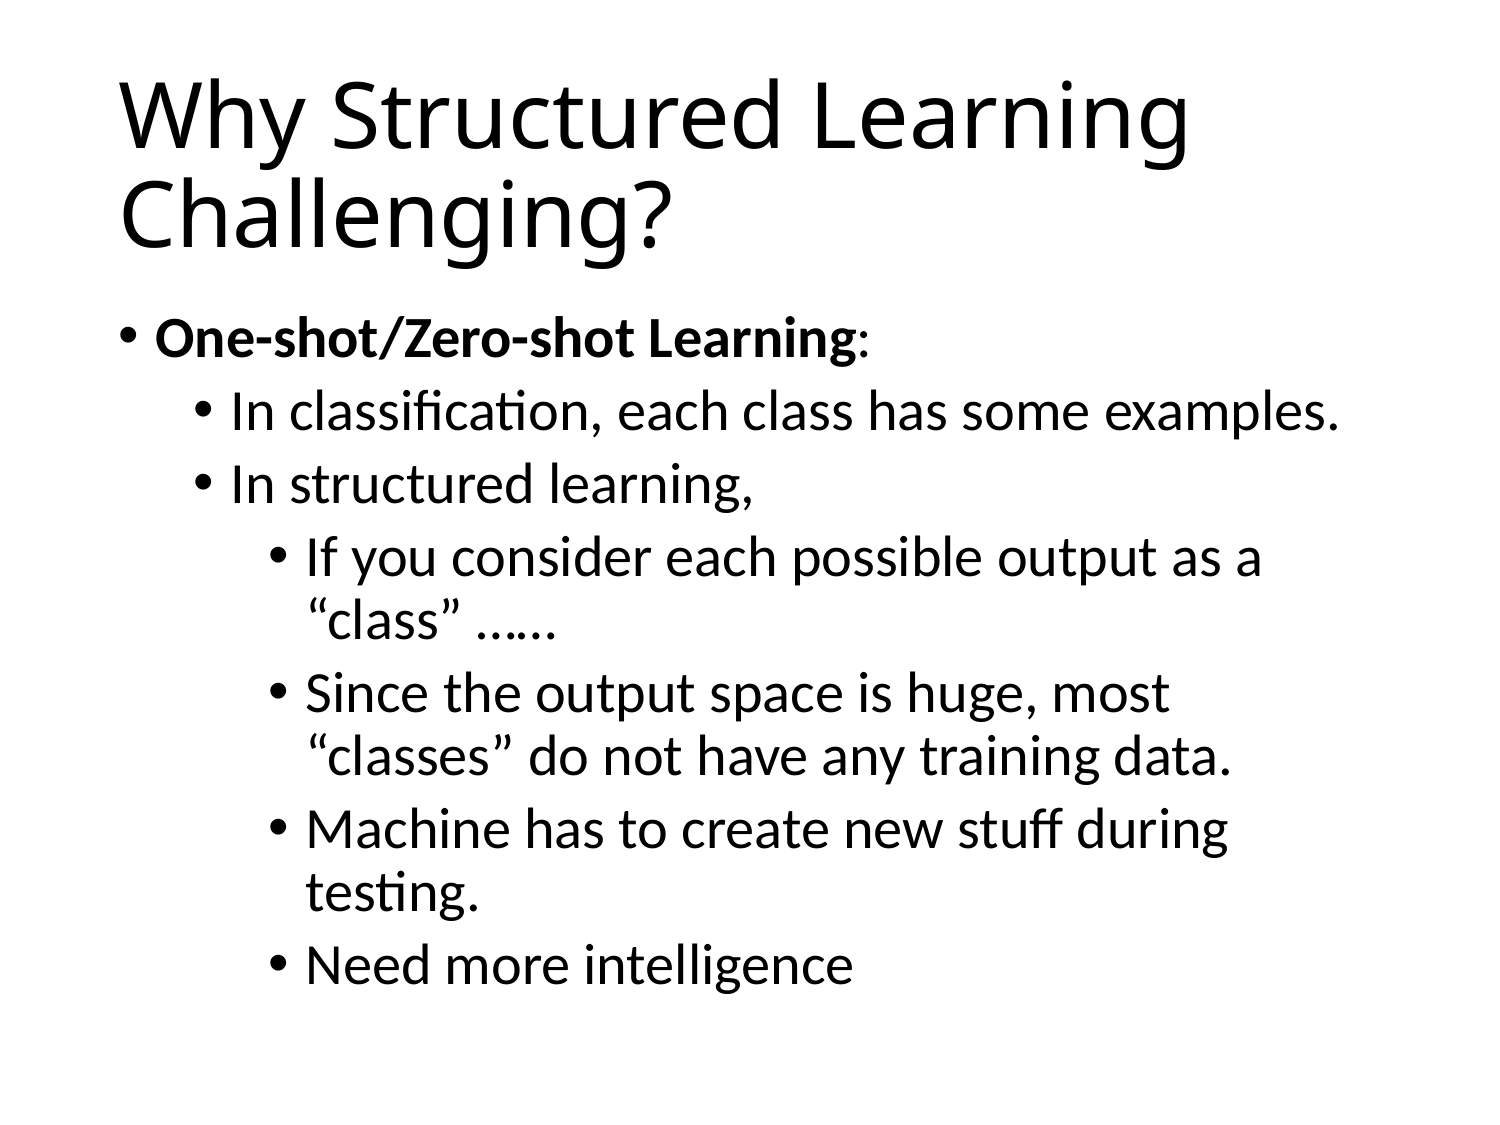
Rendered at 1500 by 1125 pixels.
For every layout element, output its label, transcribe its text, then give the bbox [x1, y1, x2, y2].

list One-shot/Zero-shot Learning: In classification, each class has some examples. In structured learning, If you consider each possible output as a “class” …… Since the output space is huge, most “classes” do not have any training data. Machine has to create new stuff during testing. Need more intelligence [103, 299, 1397, 1094]
title Why Structured Learning Challenging? [103, 59, 1397, 278]
